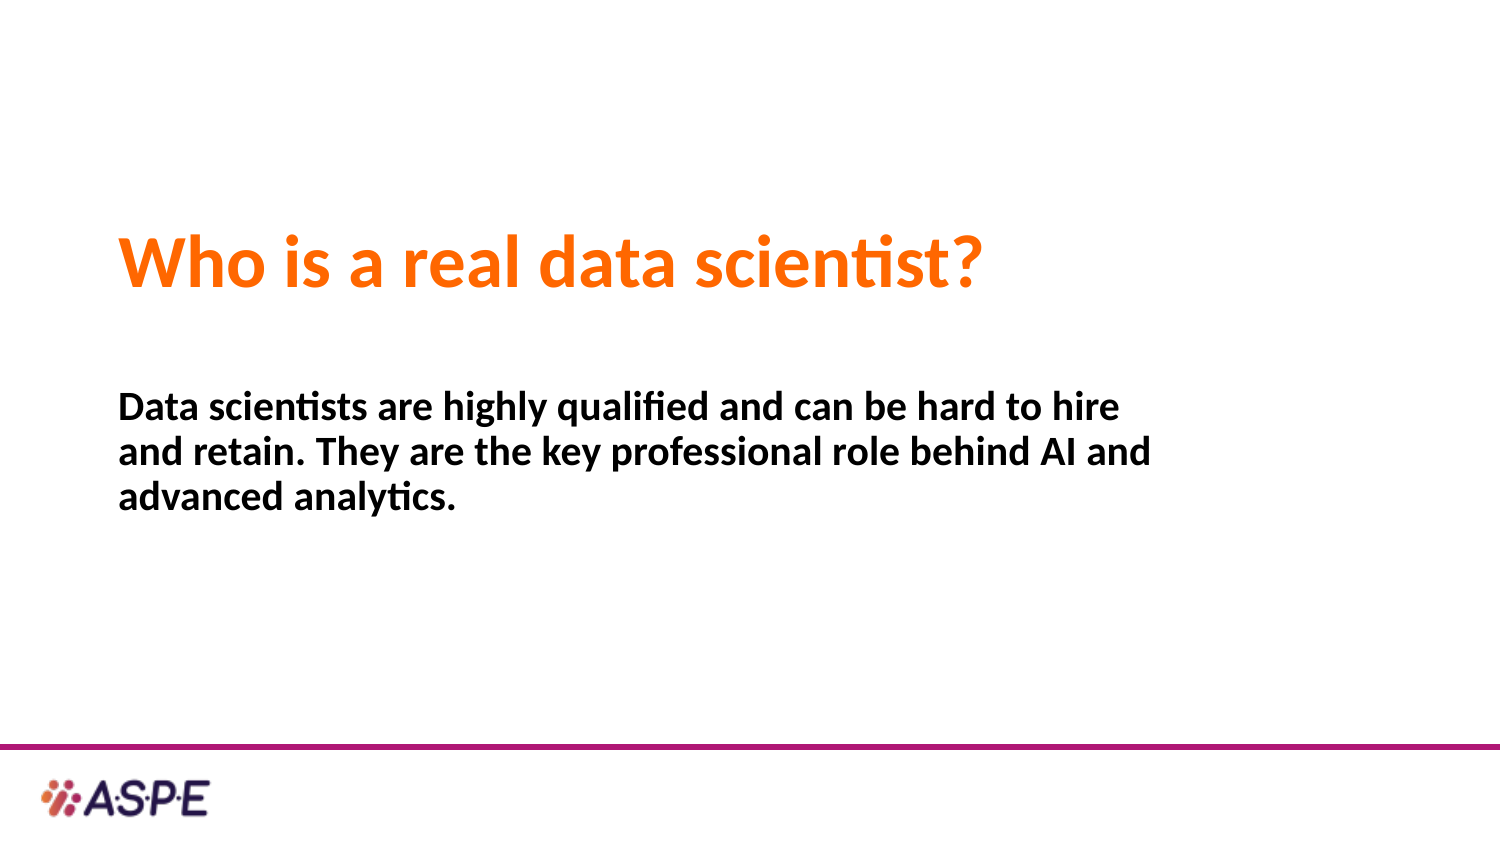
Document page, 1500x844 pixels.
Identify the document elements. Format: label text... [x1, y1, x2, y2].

title Who is a real data scientist? Data scientists are highly qualified and can be hard to hire and retain. They are the key professional role behind AI and advanced analytics. [103, 44, 1188, 697]
picture [37, 776, 213, 822]
